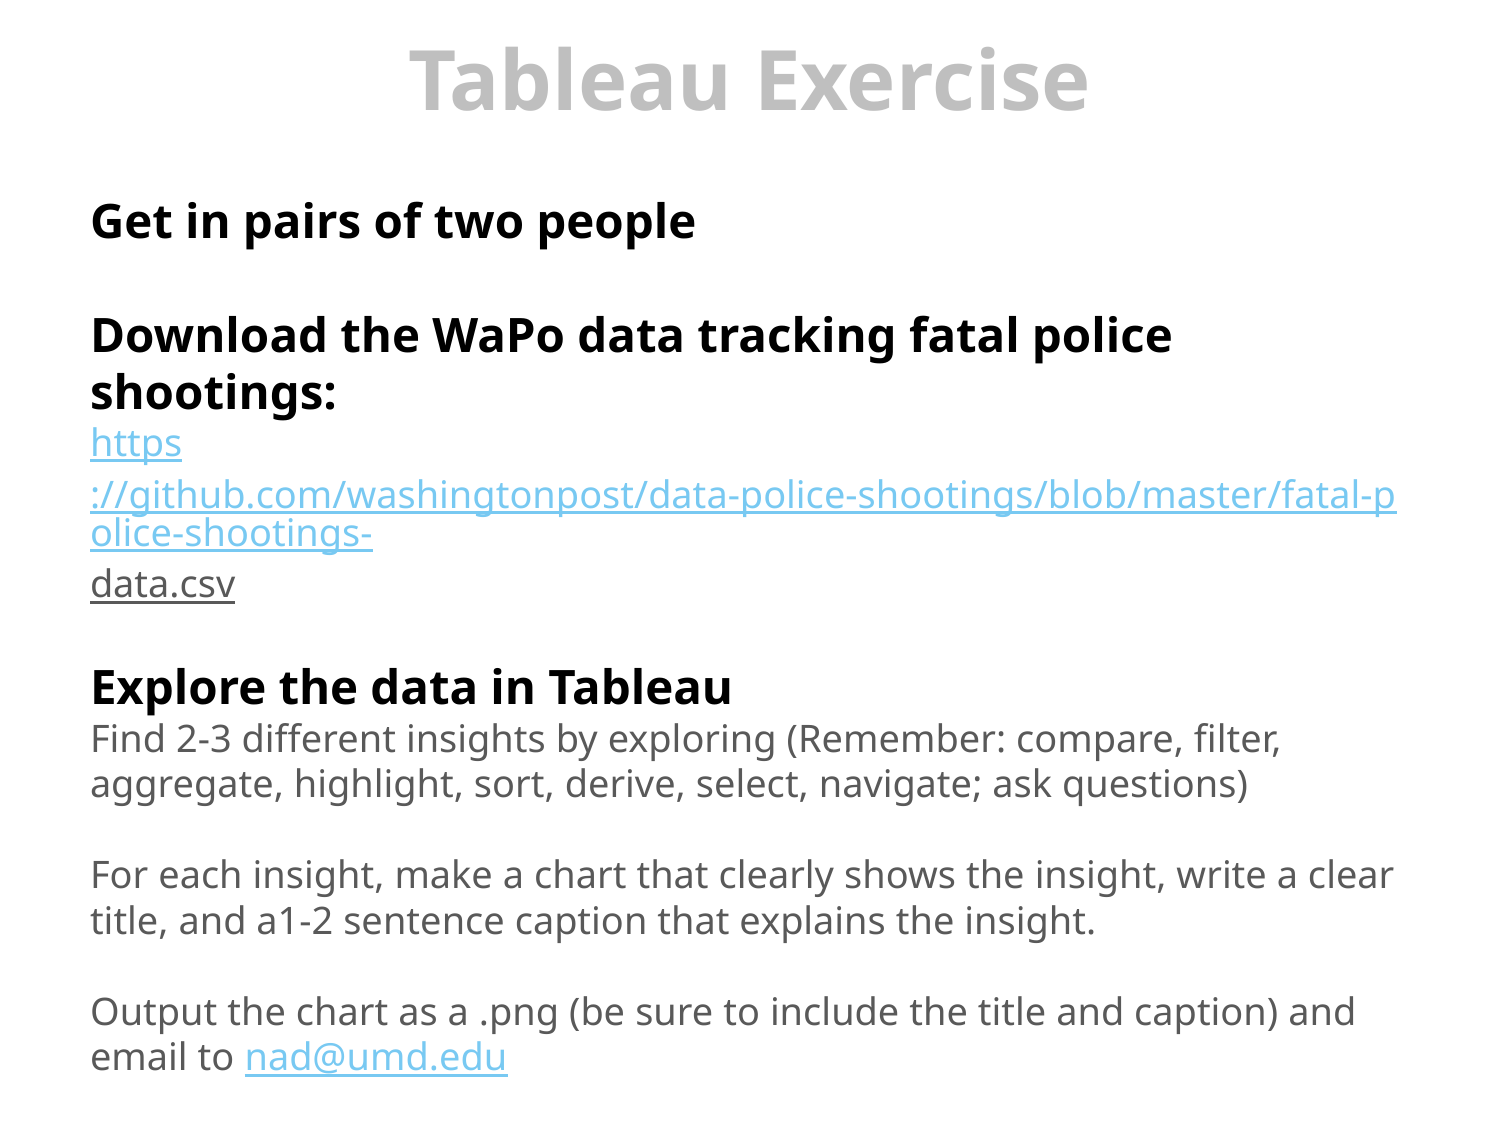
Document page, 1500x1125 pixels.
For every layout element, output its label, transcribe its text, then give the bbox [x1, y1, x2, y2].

title Tableau Exercise [75, 15, 1425, 138]
list Get in pairs of two people Download the WaPo data tracking fatal police shootings: https://github.com/washingtonpost/data-police-shootings/blob/master/fatal-police-shootings-data.csv Explore the data in Tableau Find 2-3 different insights by exploring (Remember: compare, filter, aggregate, highlight, sort, derive, select, navigate; ask questions) For each insight, make a chart that clearly shows the insight, write a clear title, and a1-2 sentence caption that explains the insight. Output the chart as a .png (be sure to include the title and caption) and email to nad@umd.edu [75, 183, 1425, 1063]
